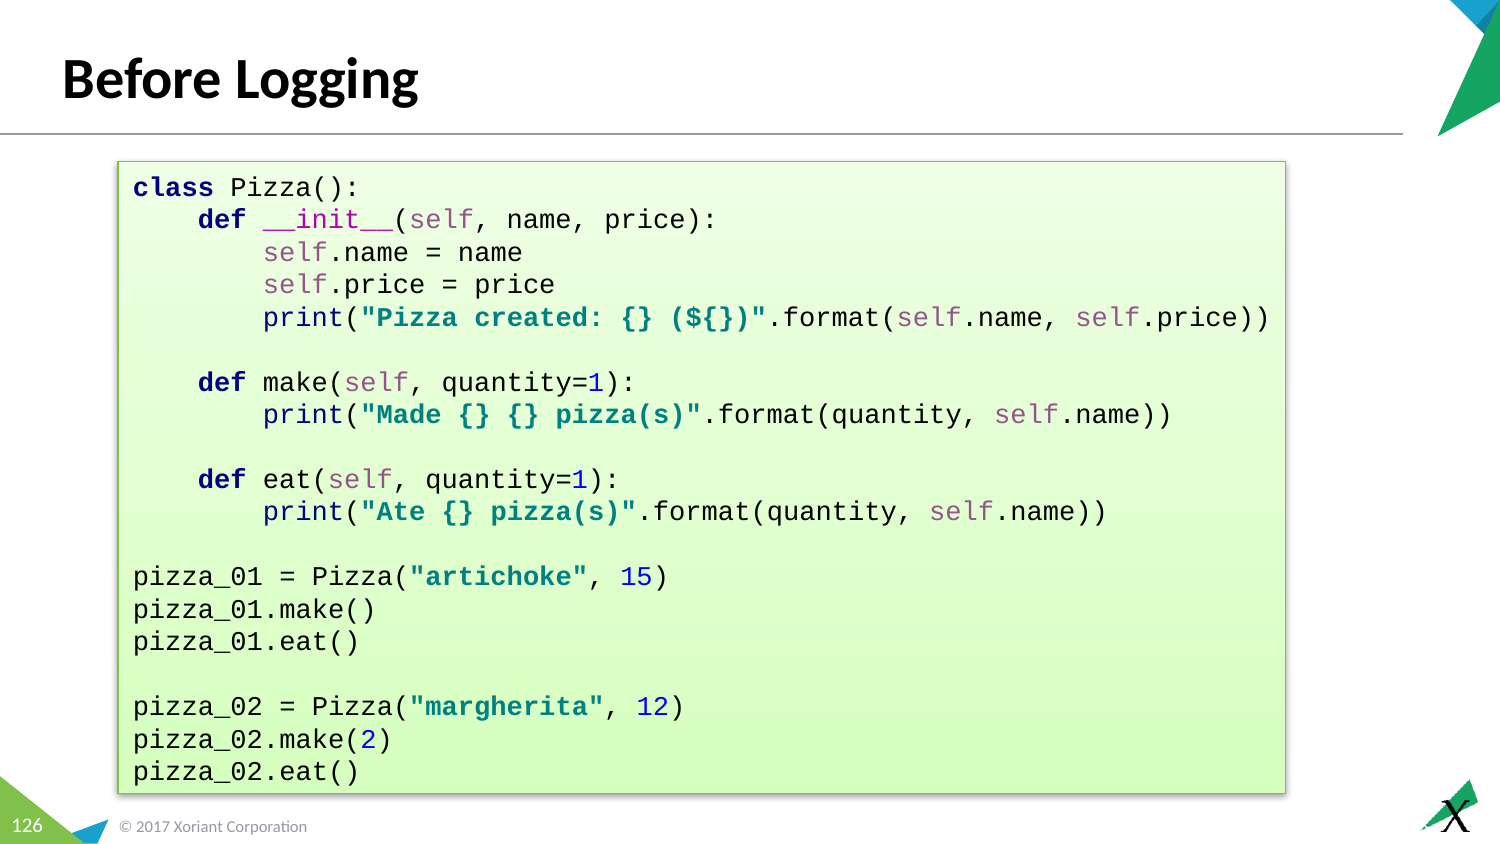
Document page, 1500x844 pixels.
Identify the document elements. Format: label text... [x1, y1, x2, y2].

picture [1420, 779, 1478, 832]
text_box class Pizza(): def __init__(self, name, price): self.name = name self.price = price print("Pizza created: {} (${})".format(self.name, self.price)) def make(self, quantity=1): print("Made {} {} pizza(s)".format(quantity, self.name)) def eat(self, quantity=1): print("Ate {} pizza(s)".format(quantity, self.name)) pizza_01 = Pizza("artichoke", 15) pizza_01.make() pizza_01.eat() pizza_02 = Pizza("margherita", 12) pizza_02.make(2) pizza_02.eat() [117, 161, 1286, 794]
title Before Logging [47, 9, 1398, 118]
